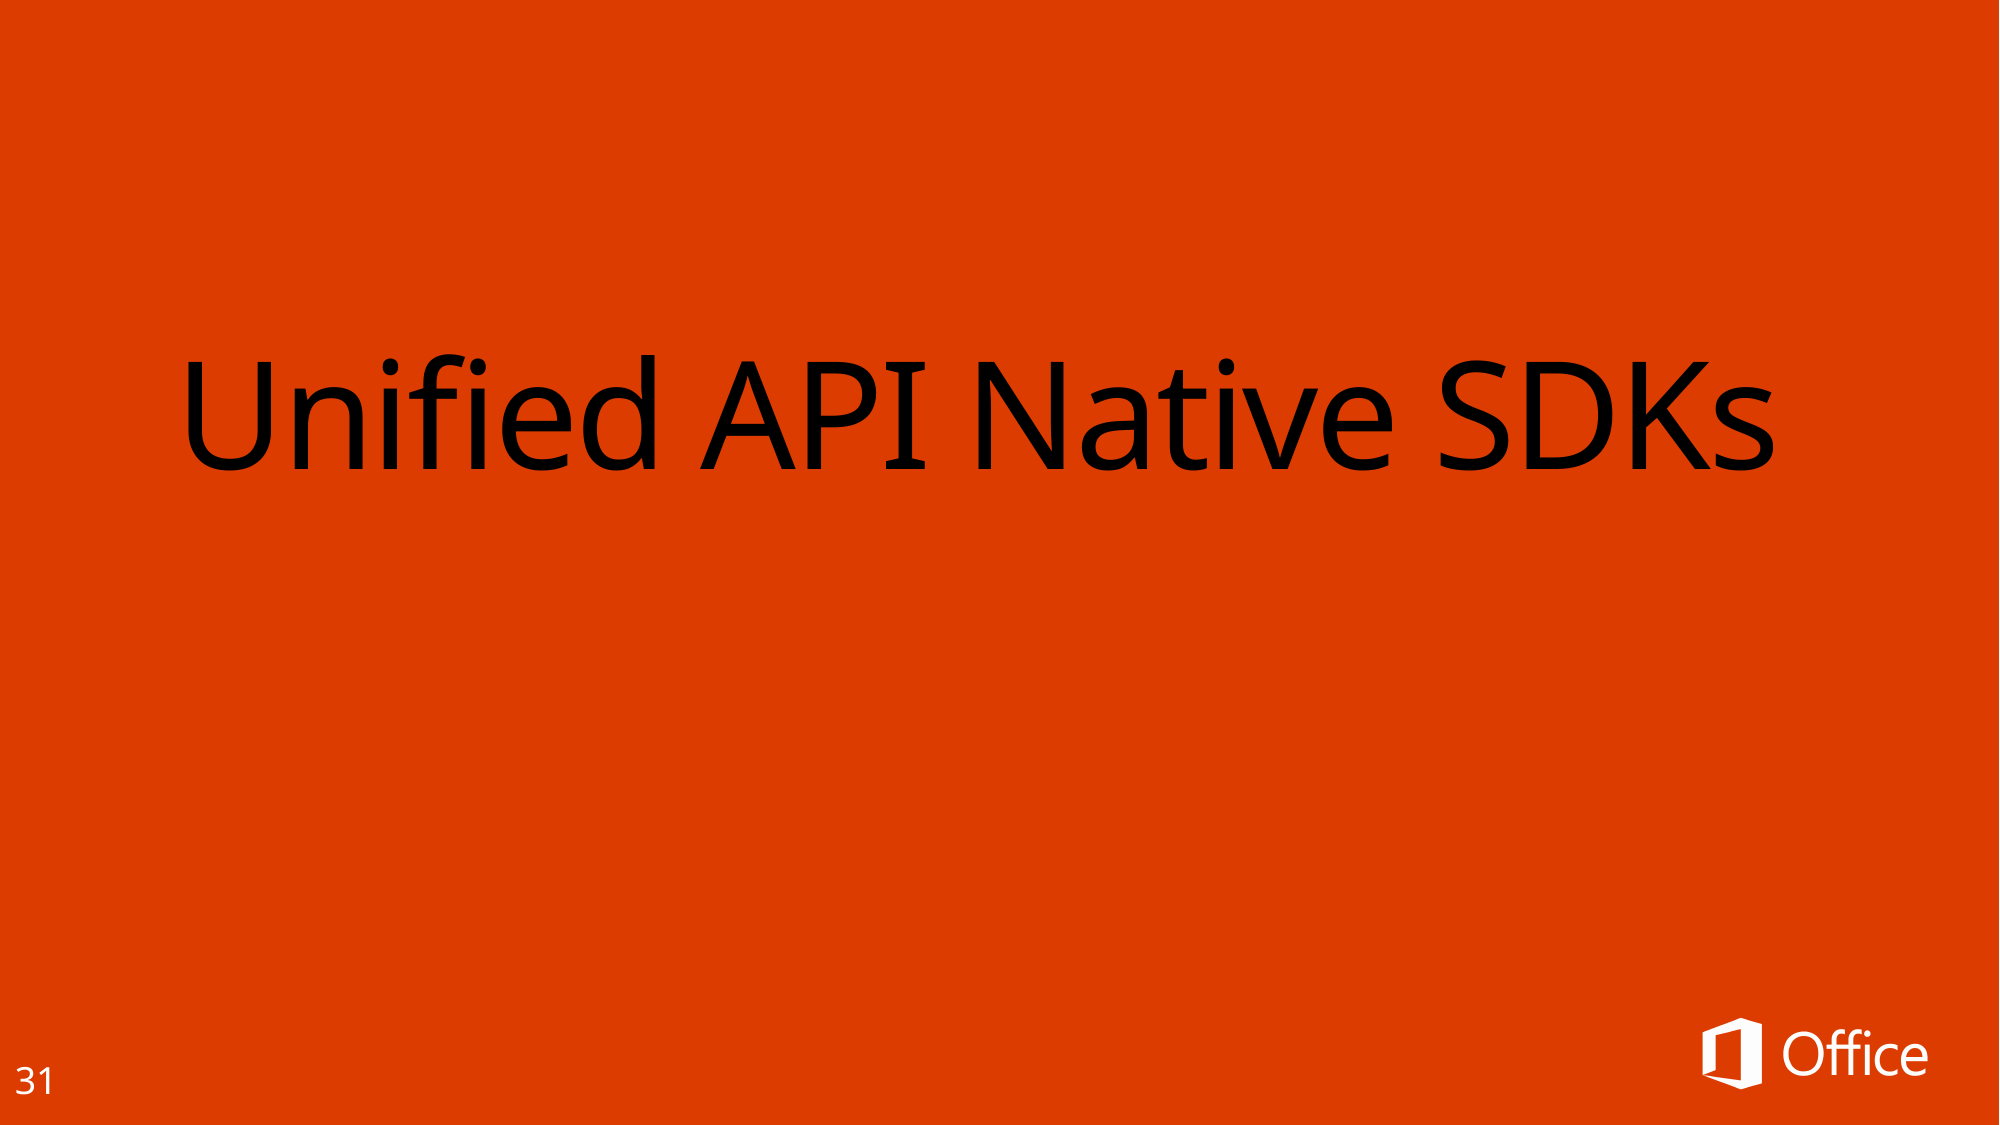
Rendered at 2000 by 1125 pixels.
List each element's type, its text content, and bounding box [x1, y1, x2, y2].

slide_number 31 [0, 1049, 92, 1086]
title Unified API Native SDKs [160, 346, 1840, 510]
picture [1672, 986, 1958, 1121]
